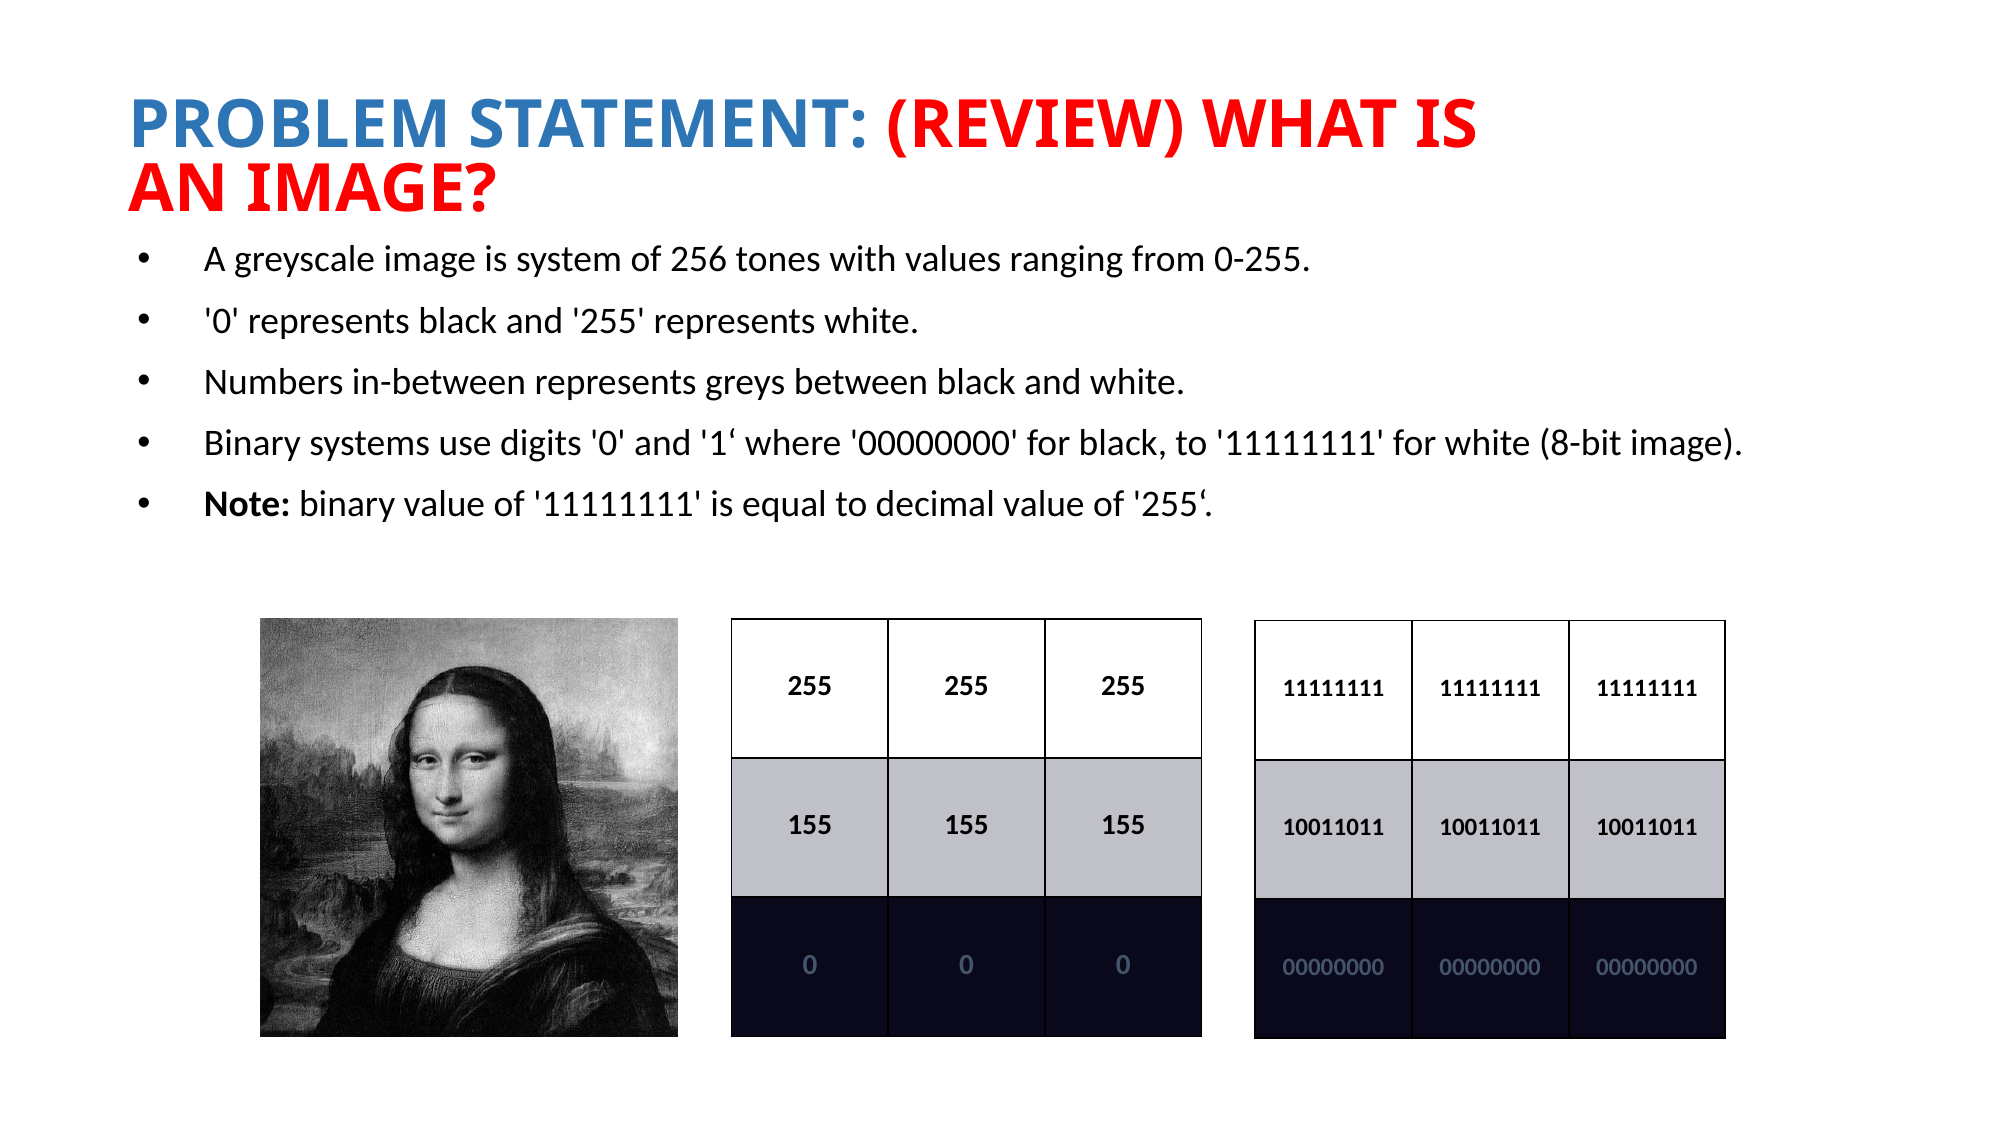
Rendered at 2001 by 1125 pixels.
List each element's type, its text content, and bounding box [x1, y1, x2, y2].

table_cell 155 [889, 759, 1044, 896]
table_header 11111111 [1413, 621, 1568, 759]
table_cell 0 [889, 898, 1044, 1036]
table_header 11111111 [1570, 621, 1724, 759]
text_box PROBLEM STATEMENT: (REVIEW) WHAT IS AN IMAGE? [113, 118, 1597, 203]
table_cell 155 [732, 759, 887, 896]
table_header 11111111 [1256, 621, 1411, 759]
table_cell 155 [1046, 759, 1201, 896]
table_cell 0 [732, 898, 887, 1036]
text_box A greyscale image is system of 256 tones with values ranging from 0-255. '0' represents black and '255' represents white. Numbers in-between represents greys between black and white. Binary systems use digits '0' and '1‘ where '00000000' for black, to '11111111' for white (8-bit image). Note: binary value of '11111111' is equal to decimal value of '255‘. [113, 231, 1886, 975]
table_header 255 [1046, 620, 1201, 757]
table_cell 10011011 [1570, 761, 1724, 898]
table_cell 00000000 [1256, 900, 1411, 1037]
table_cell 10011011 [1413, 761, 1568, 898]
table_cell 0 [1046, 898, 1201, 1036]
text_box [114, 95, 1089, 118]
table_header 255 [732, 620, 887, 757]
table_cell 00000000 [1413, 900, 1568, 1037]
table_header 255 [889, 620, 1044, 757]
table_cell 10011011 [1256, 761, 1411, 898]
table_cell 00000000 [1570, 900, 1724, 1037]
picture [259, 618, 679, 1037]
